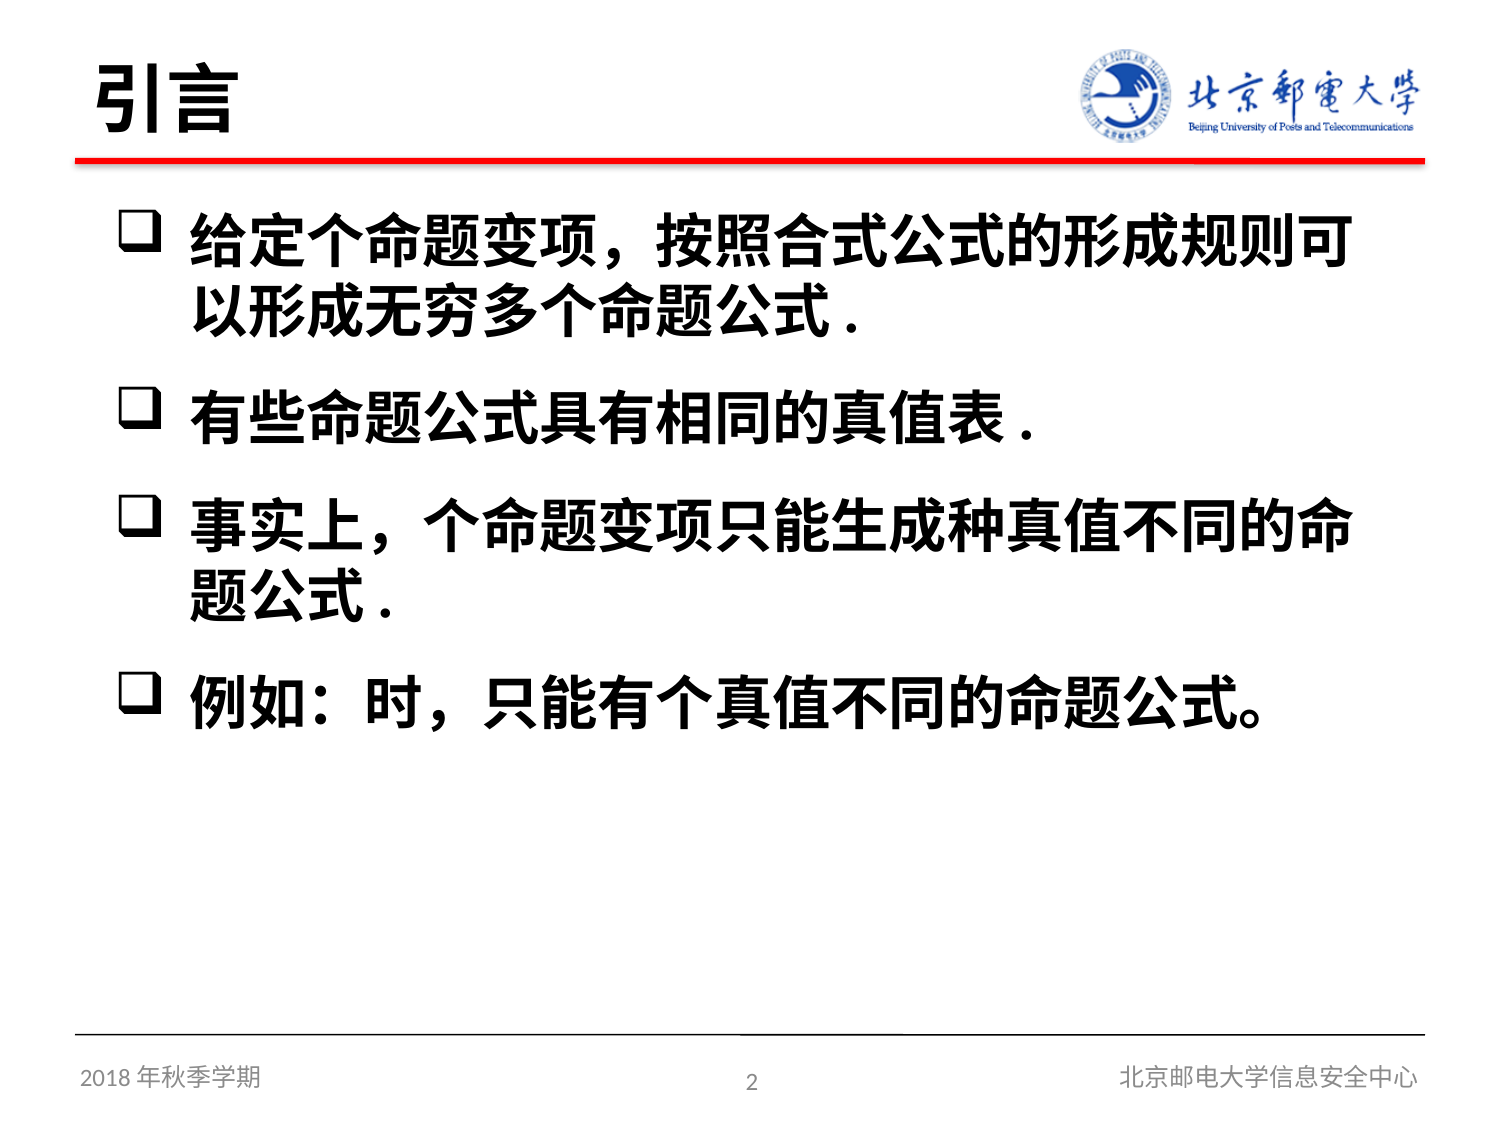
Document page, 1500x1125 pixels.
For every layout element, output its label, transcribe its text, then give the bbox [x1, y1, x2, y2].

title 引言 [76, 42, 1034, 150]
footer 2018年秋季学期 [64, 1046, 432, 1107]
picture [1078, 49, 1425, 143]
slide_number 2 [577, 1050, 928, 1111]
